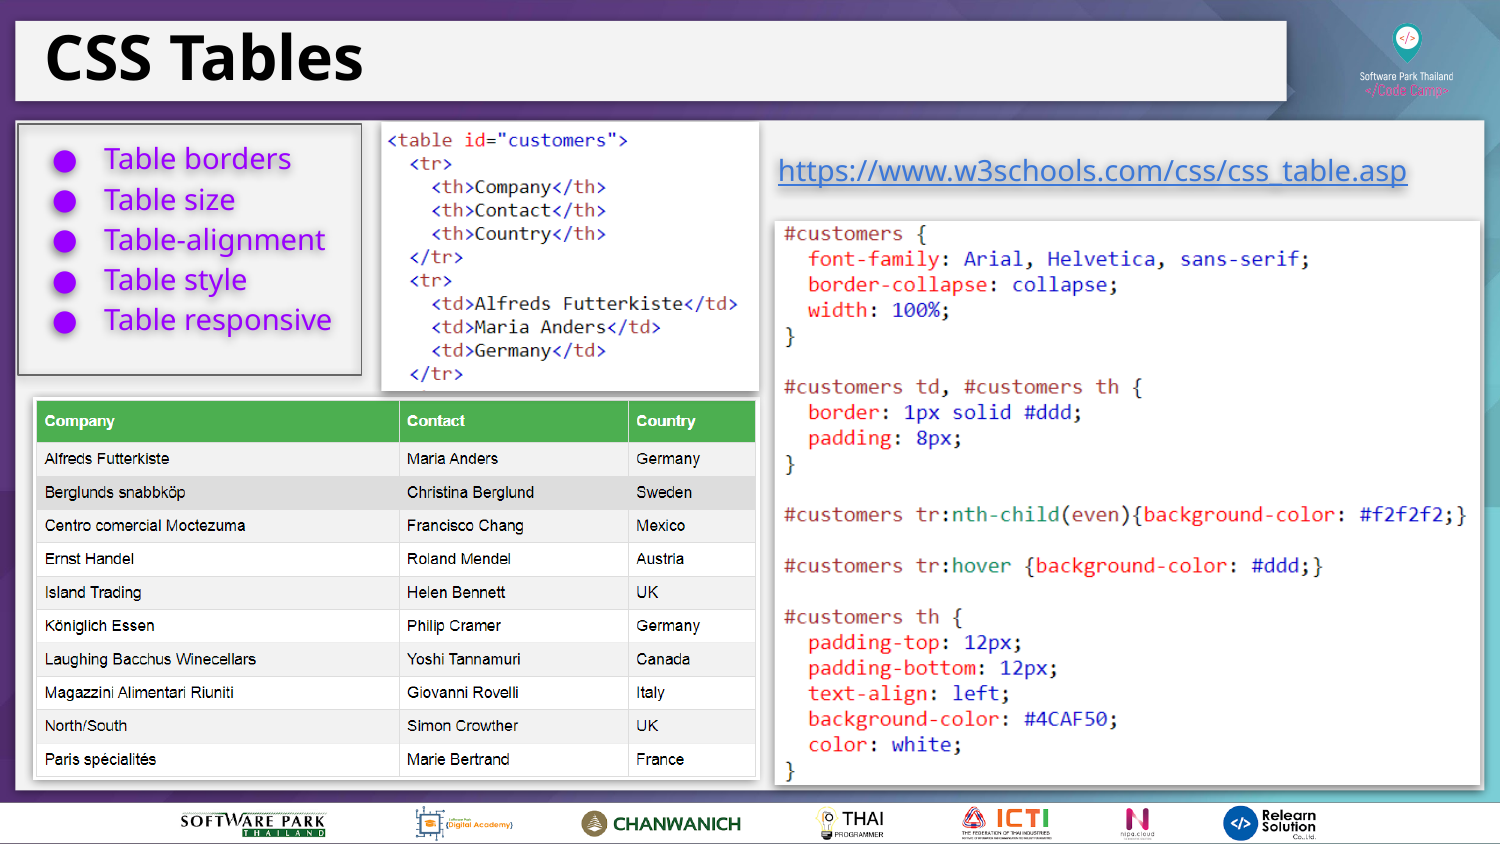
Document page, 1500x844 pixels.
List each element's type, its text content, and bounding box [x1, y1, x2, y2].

text_box CSS Tables [33, 18, 1447, 102]
text_box Table borders Table size Table-alignment Table style Table responsive [17, 124, 362, 375]
text_box https://www.w3schools.com/css/css_table.asp [766, 128, 1480, 213]
picture [0, 0, 1500, 844]
